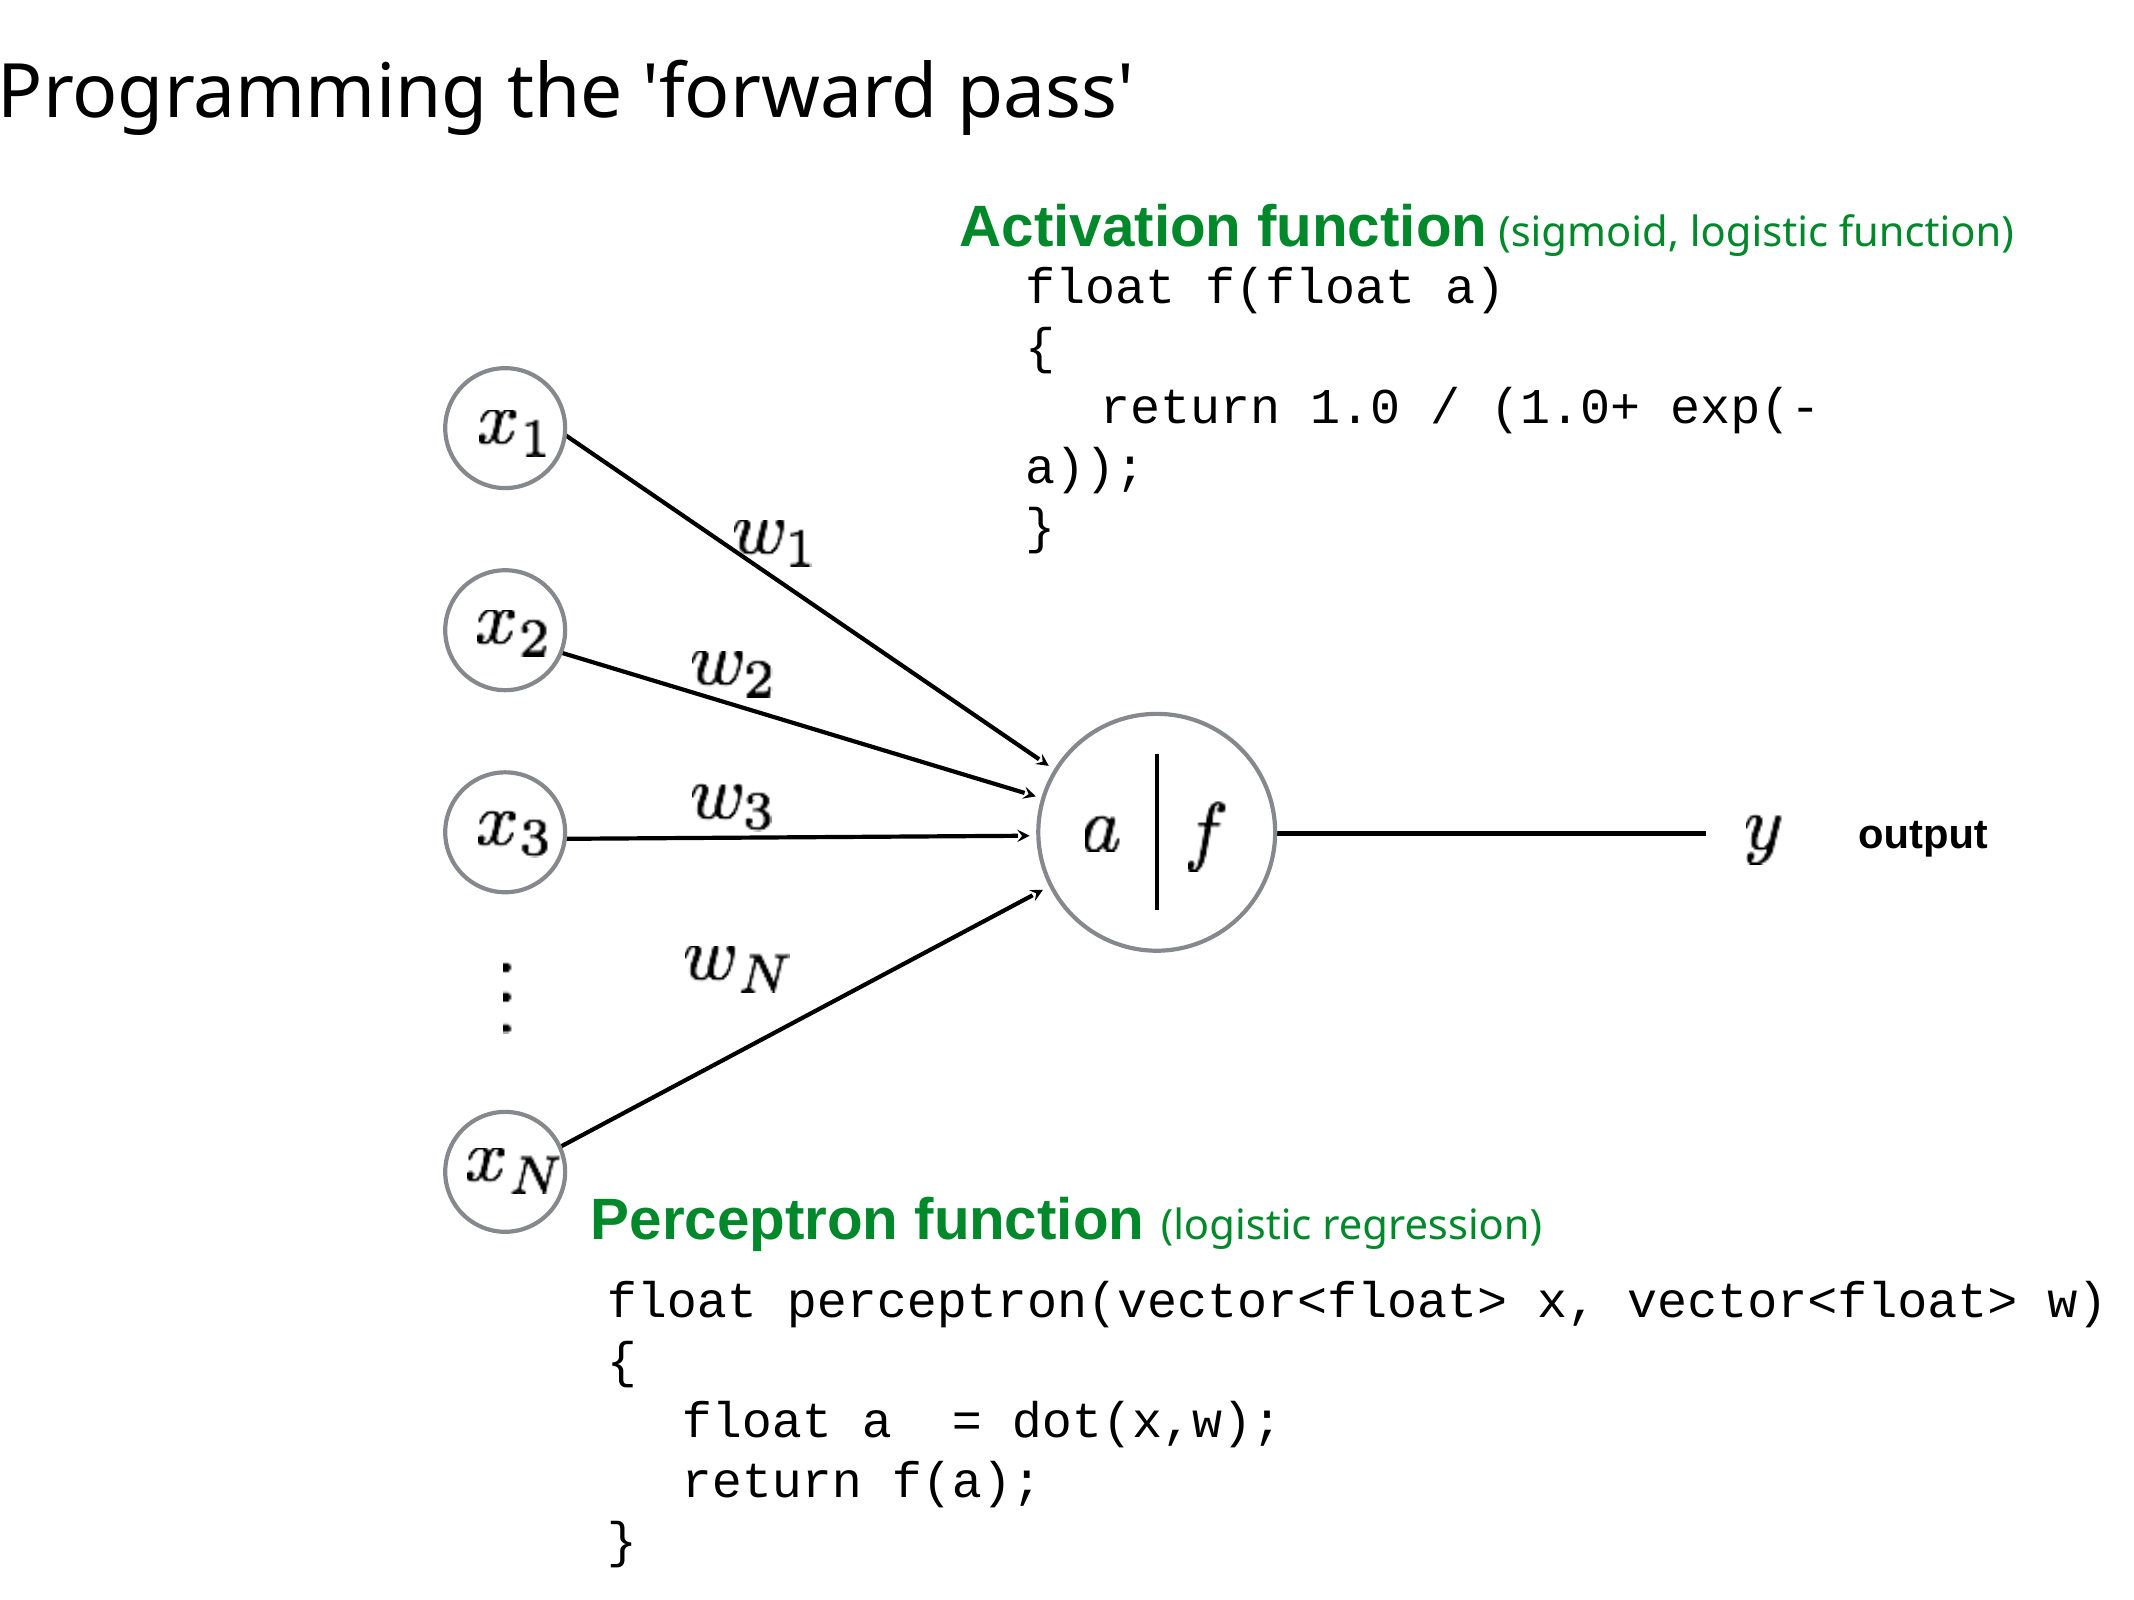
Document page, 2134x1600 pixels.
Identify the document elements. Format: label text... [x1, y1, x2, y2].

text_box Programming the 'forward pass' [0, 34, 1144, 141]
text_box Activation function (sigmoid, logistic function) [951, 179, 2023, 266]
text_box float f(float a) { return 1.0 / (1.0+ exp(-a)); } [1016, 274, 1874, 532]
picture [467, 1147, 562, 1195]
picture [734, 520, 812, 567]
text_box [1017, 829, 1030, 843]
text_box [445, 368, 566, 489]
picture [477, 610, 549, 657]
picture [692, 783, 772, 832]
picture [692, 651, 773, 698]
picture [502, 962, 514, 1034]
picture [478, 410, 549, 457]
text_box [1035, 753, 1049, 766]
text_box [445, 1111, 559, 1232]
text_box [445, 772, 566, 893]
picture [1187, 800, 1229, 872]
picture [1745, 814, 1784, 865]
picture [685, 946, 790, 993]
picture [1085, 815, 1122, 852]
text_box [1022, 786, 1036, 799]
text_box output [1849, 798, 1997, 866]
text_box [1038, 713, 1276, 951]
text_box float perceptron(vector<float> x, vector<float> w) { float a = dot(x,w); return f(a); } [598, 1258, 2117, 1576]
text_box [1029, 889, 1043, 902]
text_box Perceptron function (logistic regression) [582, 1173, 1551, 1260]
text_box [445, 570, 566, 691]
picture [478, 809, 550, 859]
